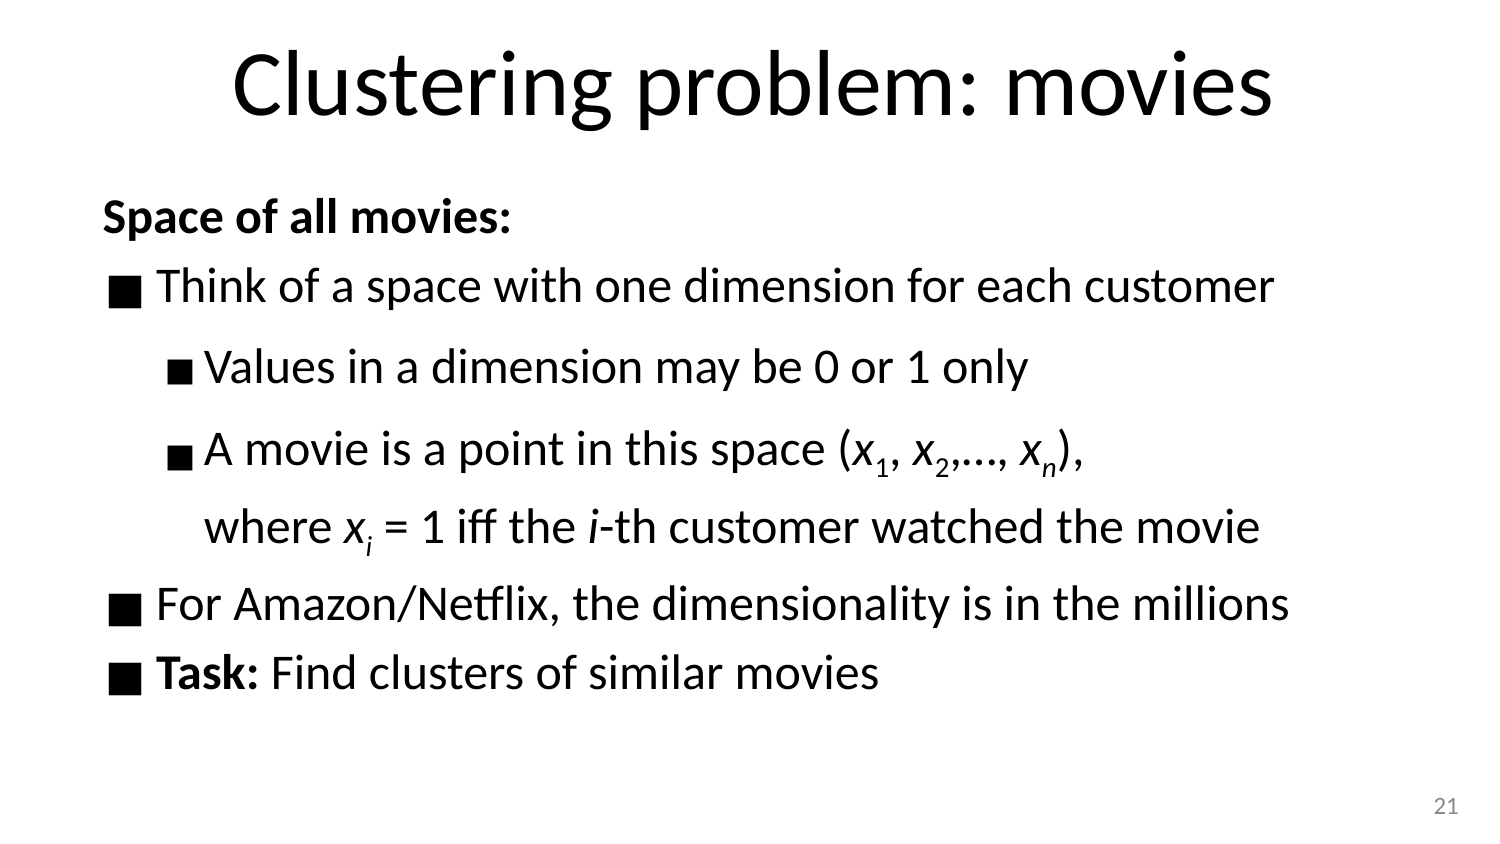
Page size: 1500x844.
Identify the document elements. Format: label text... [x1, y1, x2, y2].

title Clustering problem: movies [75, 25, 1425, 131]
slide_number ‹#› [1123, 782, 1474, 827]
list Space of all movies: Think of a space with one dimension for each customer Values in a dimension may be 0 or 1 only A movie is a point in this space (x1, x2,…, xn), where xi = 1 iff the i-th customer watched the movie For Amazon/Netflix, the dimensionality is in the millions Task: Find clusters of similar movies [75, 159, 1475, 844]
